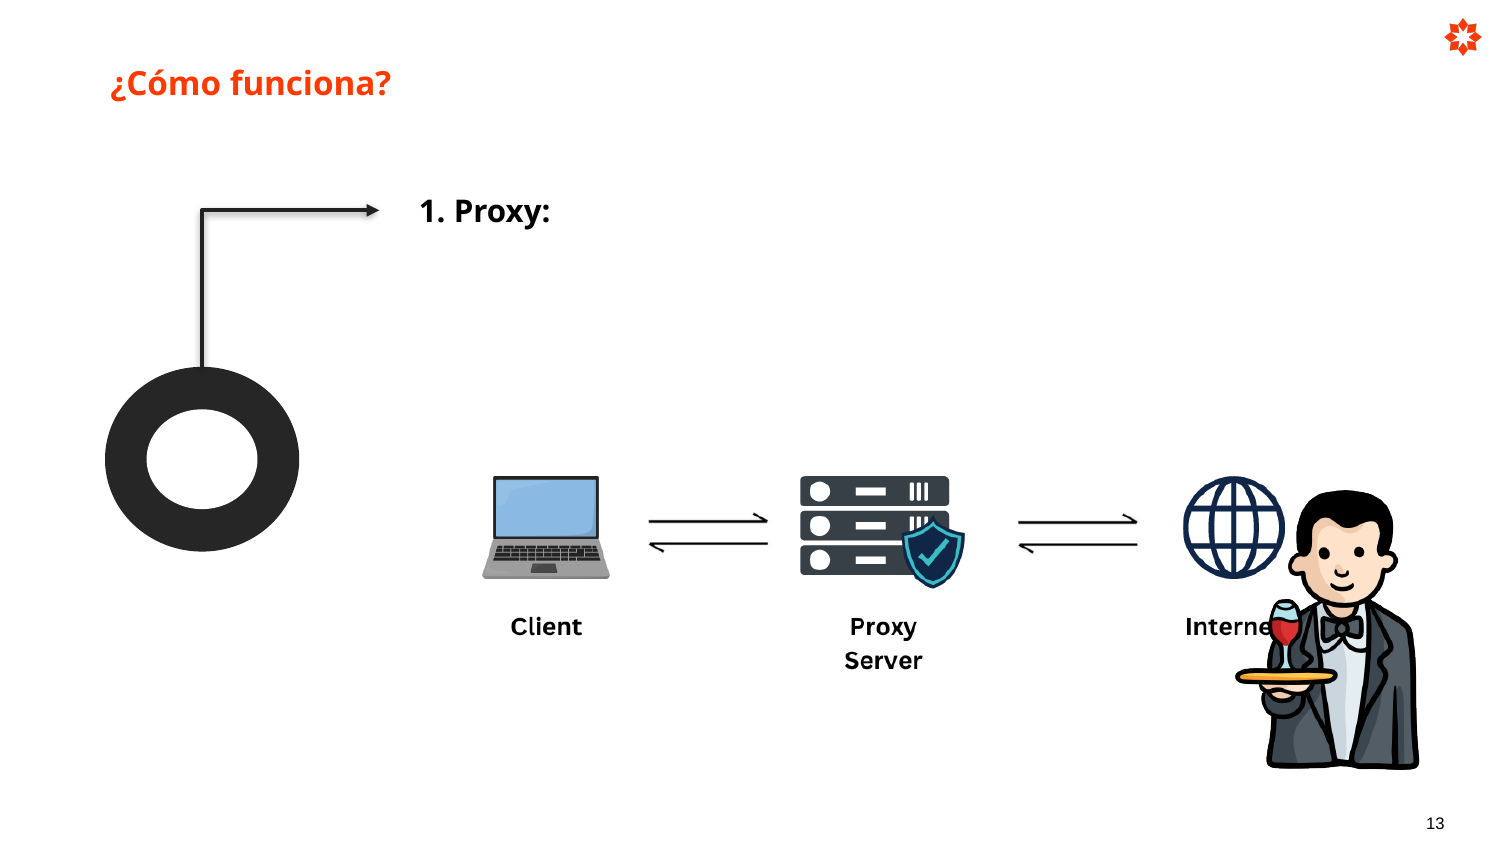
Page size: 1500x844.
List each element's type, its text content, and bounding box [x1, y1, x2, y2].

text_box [212, 199, 369, 378]
picture [427, 253, 1467, 801]
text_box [104, 366, 300, 552]
text_box ¿Cómo funciona? [95, 55, 407, 110]
text_box 1. Proxy: [379, 184, 1395, 237]
